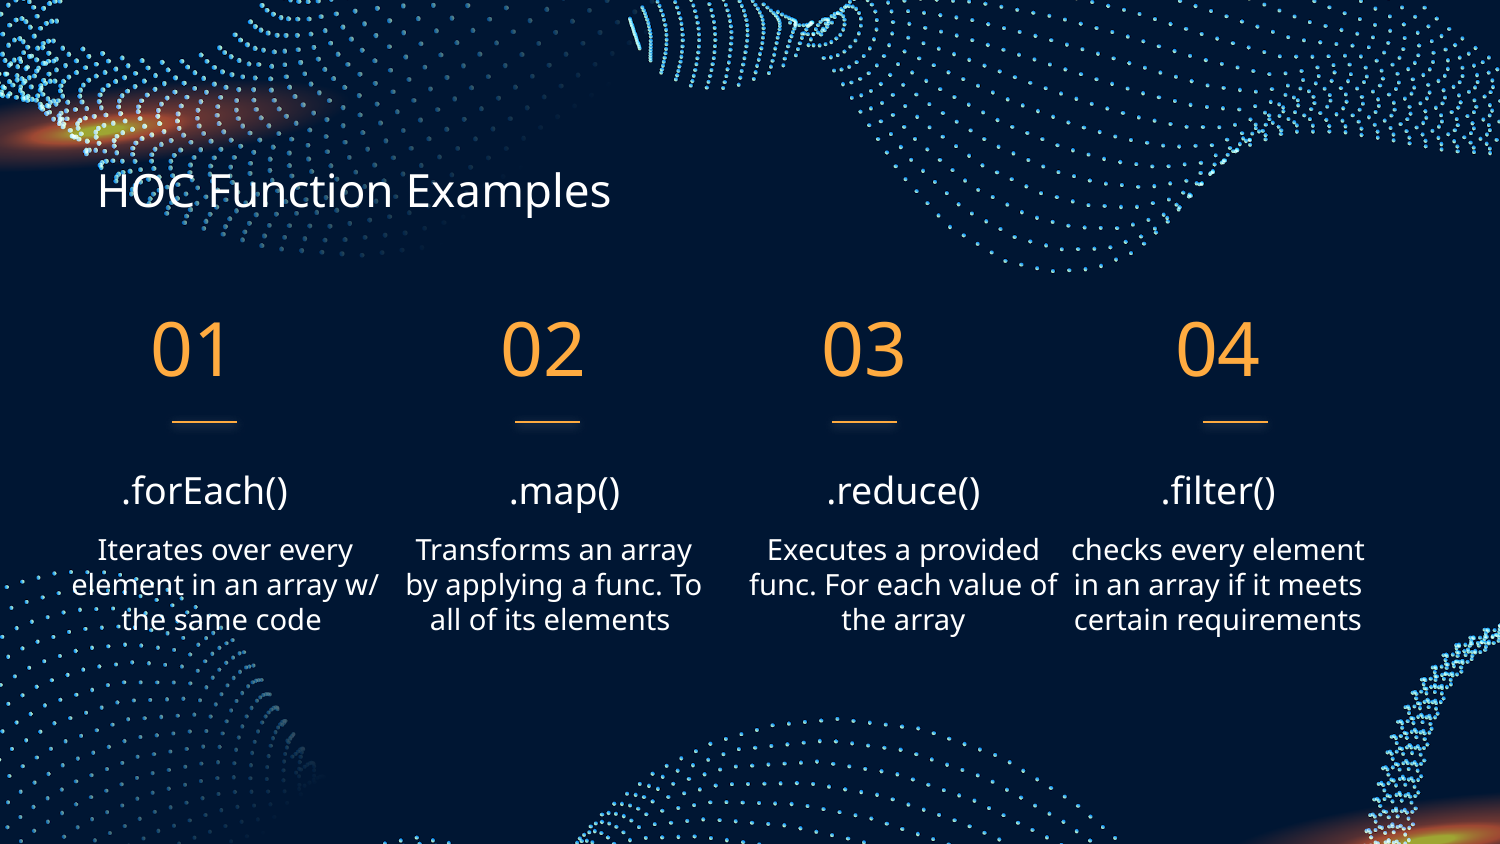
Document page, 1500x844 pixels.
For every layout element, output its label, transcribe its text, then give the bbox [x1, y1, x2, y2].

title HOC Function Examples [0, 77, 734, 232]
title .reduce() [733, 437, 1048, 516]
title 04 [1048, 287, 1388, 407]
title 03 [694, 287, 1034, 407]
subtitle Transforms an array by applying a func. To all of its elements [395, 516, 724, 719]
title 02 [374, 287, 694, 407]
title .map() [394, 437, 733, 528]
title 01 [23, 287, 363, 407]
title .forEach() [35, 437, 375, 528]
subtitle Iterates over every element in an array w/ the same code [55, 516, 395, 719]
subtitle checks every element in an array if it meets certain requirements [1048, 516, 1388, 719]
subtitle Executes a provided func. For each value of the array [733, 516, 1048, 719]
picture [0, 0, 1500, 844]
title .filter() [1048, 437, 1388, 516]
